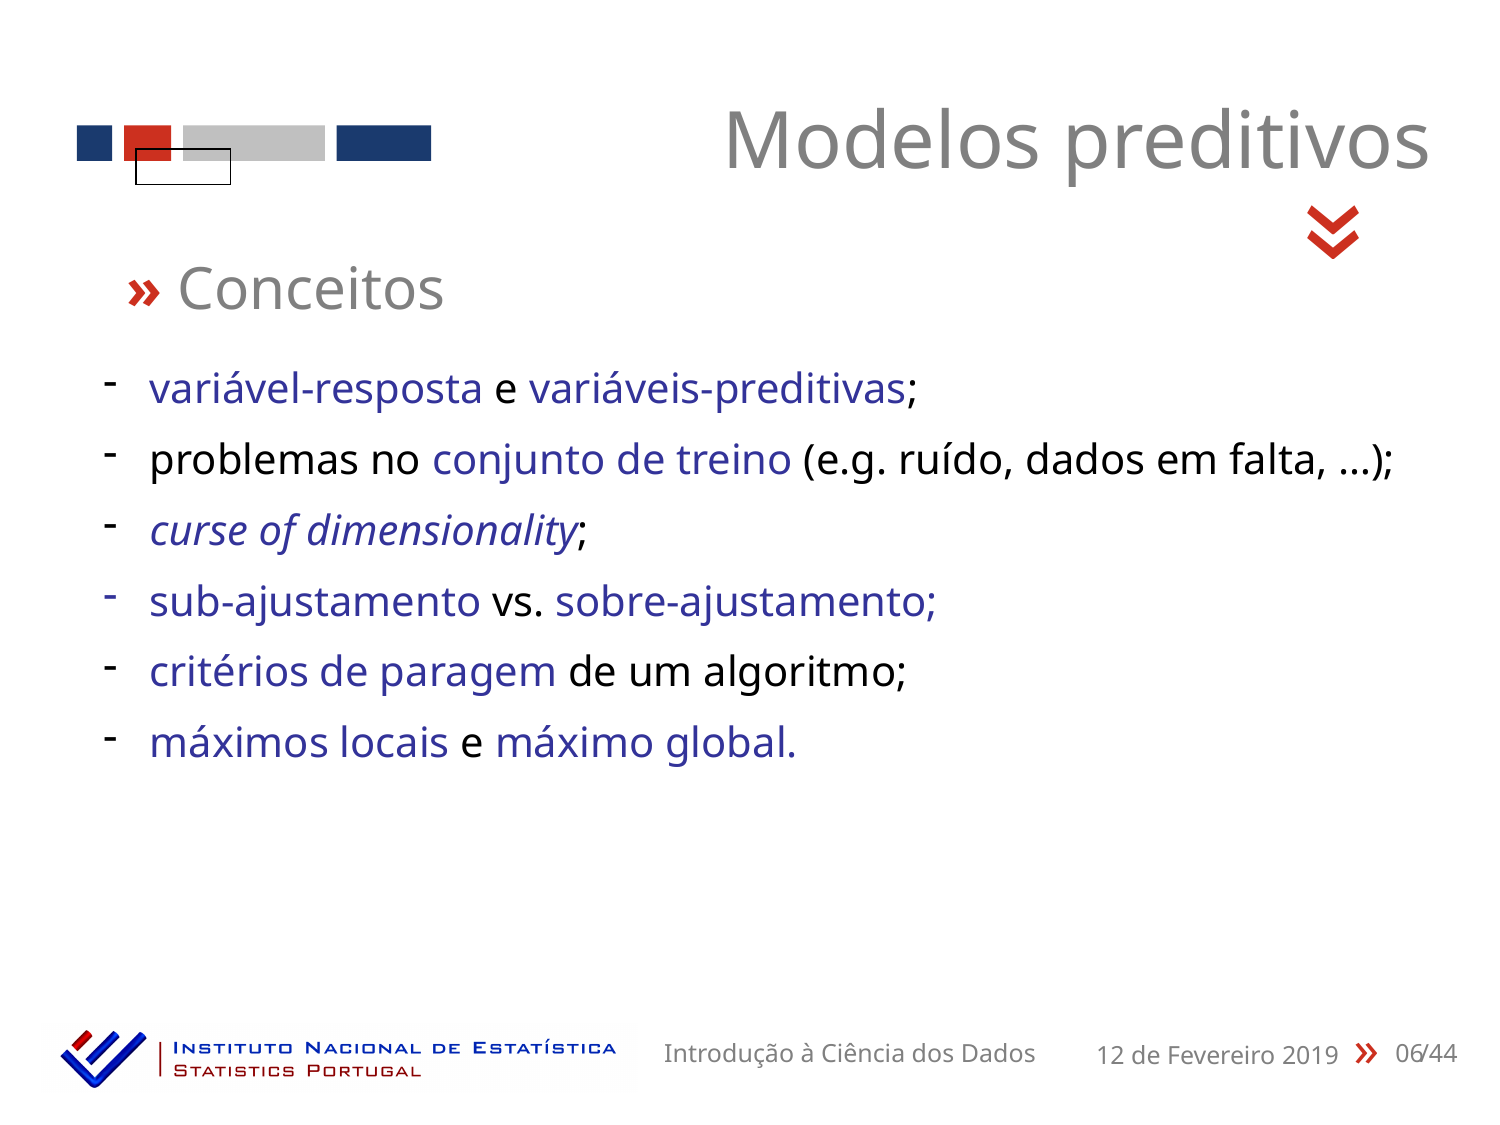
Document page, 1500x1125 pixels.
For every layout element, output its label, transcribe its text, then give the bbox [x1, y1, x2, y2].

picture [41, 1023, 638, 1093]
text_box Modelos preditivos [454, 66, 1447, 207]
text_box « [1234, 207, 1400, 280]
text_box 06 [1380, 1029, 1447, 1075]
text_box » Conceitos [111, 243, 1376, 329]
text_box variável-resposta e variáveis-preditivas; problemas no conjunto de treino (e.g. ruído, dados em falta, …); curse of dimensionality; sub-ajustamento vs. sobre-ajustamento; critérios de paragem de um algoritmo; máximos locais e máximo global. [88, 354, 1412, 774]
